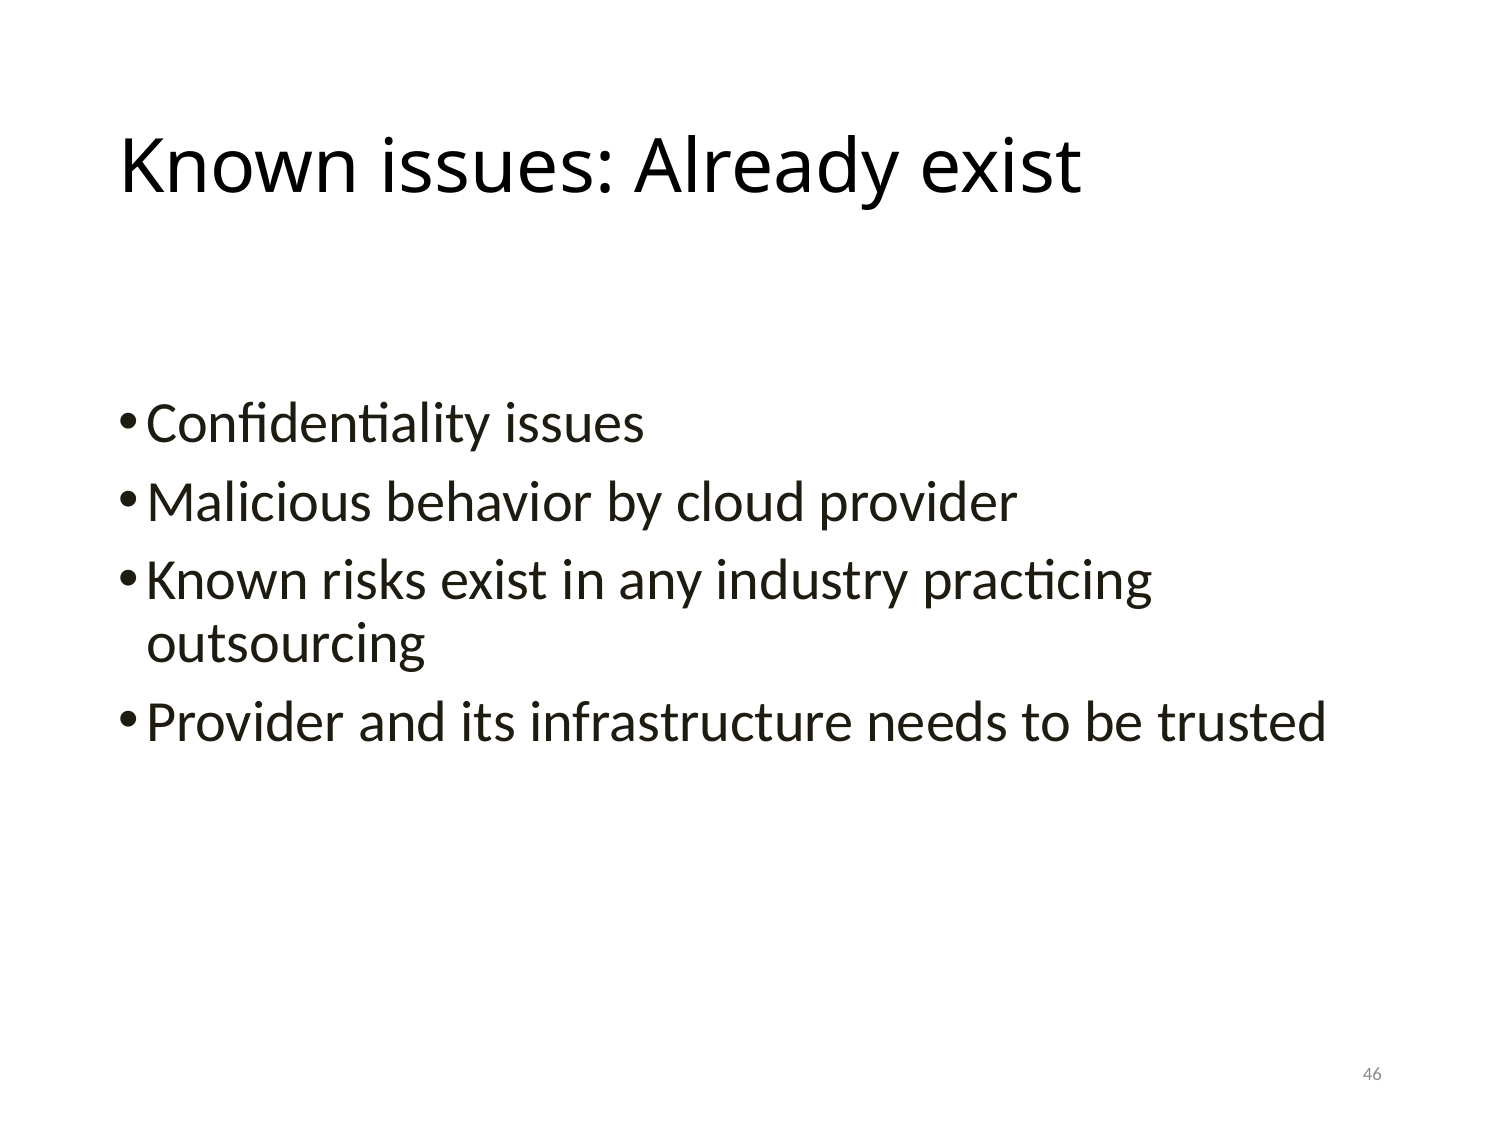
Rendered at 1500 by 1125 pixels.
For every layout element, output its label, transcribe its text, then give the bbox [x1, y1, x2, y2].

title Known issues: Already exist [103, 59, 1397, 278]
list Confidentiality issues Malicious behavior by cloud provider Known risks exist in any industry practicing outsourcing Provider and its infrastructure needs to be trusted [103, 299, 1397, 1014]
slide_number 46 [1059, 1042, 1397, 1103]
